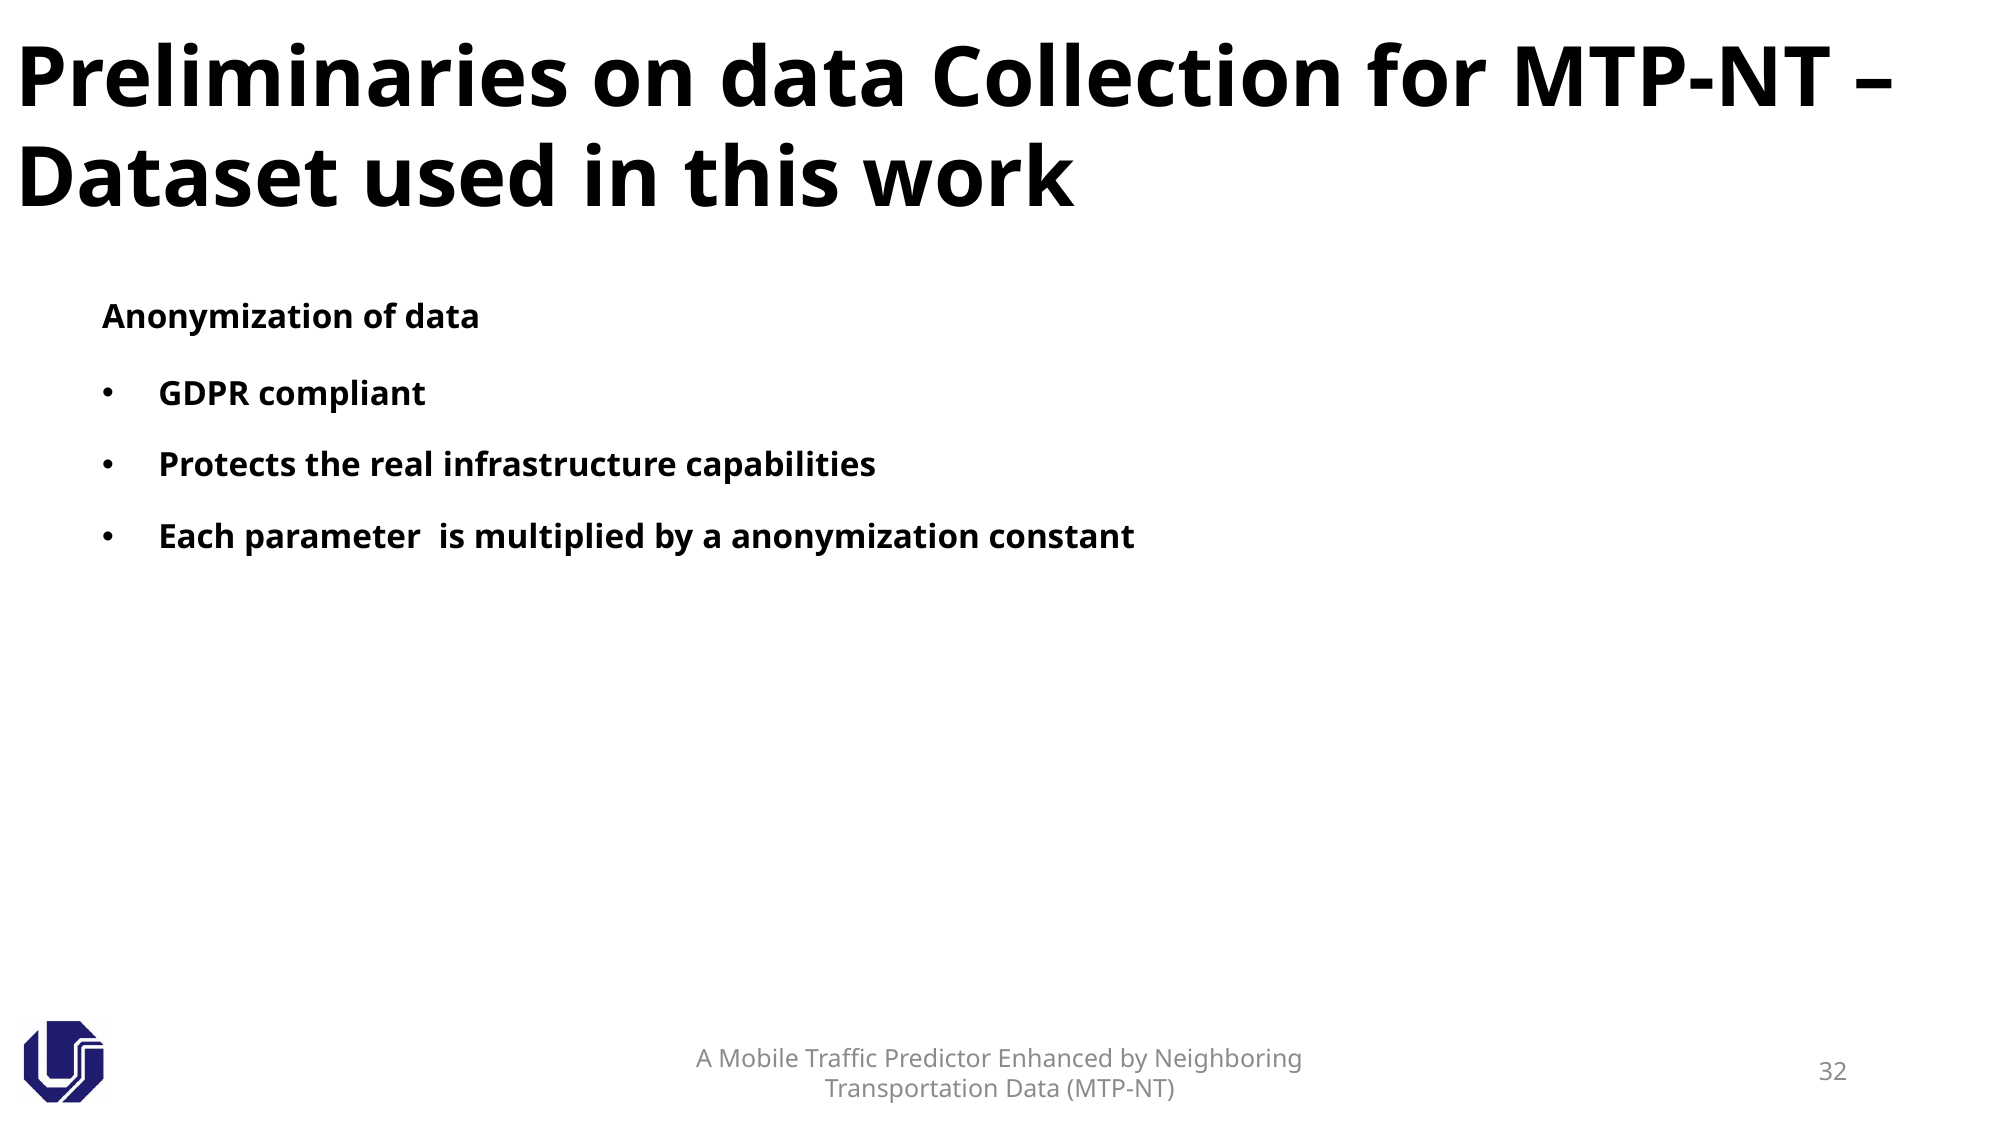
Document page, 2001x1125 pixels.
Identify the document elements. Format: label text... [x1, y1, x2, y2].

title Anonymization of data [87, 292, 1840, 383]
text_box Preliminaries on data Collection for MTP-NT – Dataset used in this work [0, 17, 1978, 230]
picture [23, 1021, 106, 1103]
footer A Mobile Traffic Predictor Enhanced by Neighboring Transportation Data (MTP-NT) [662, 1042, 1338, 1103]
slide_number 32 [1412, 1042, 1863, 1103]
